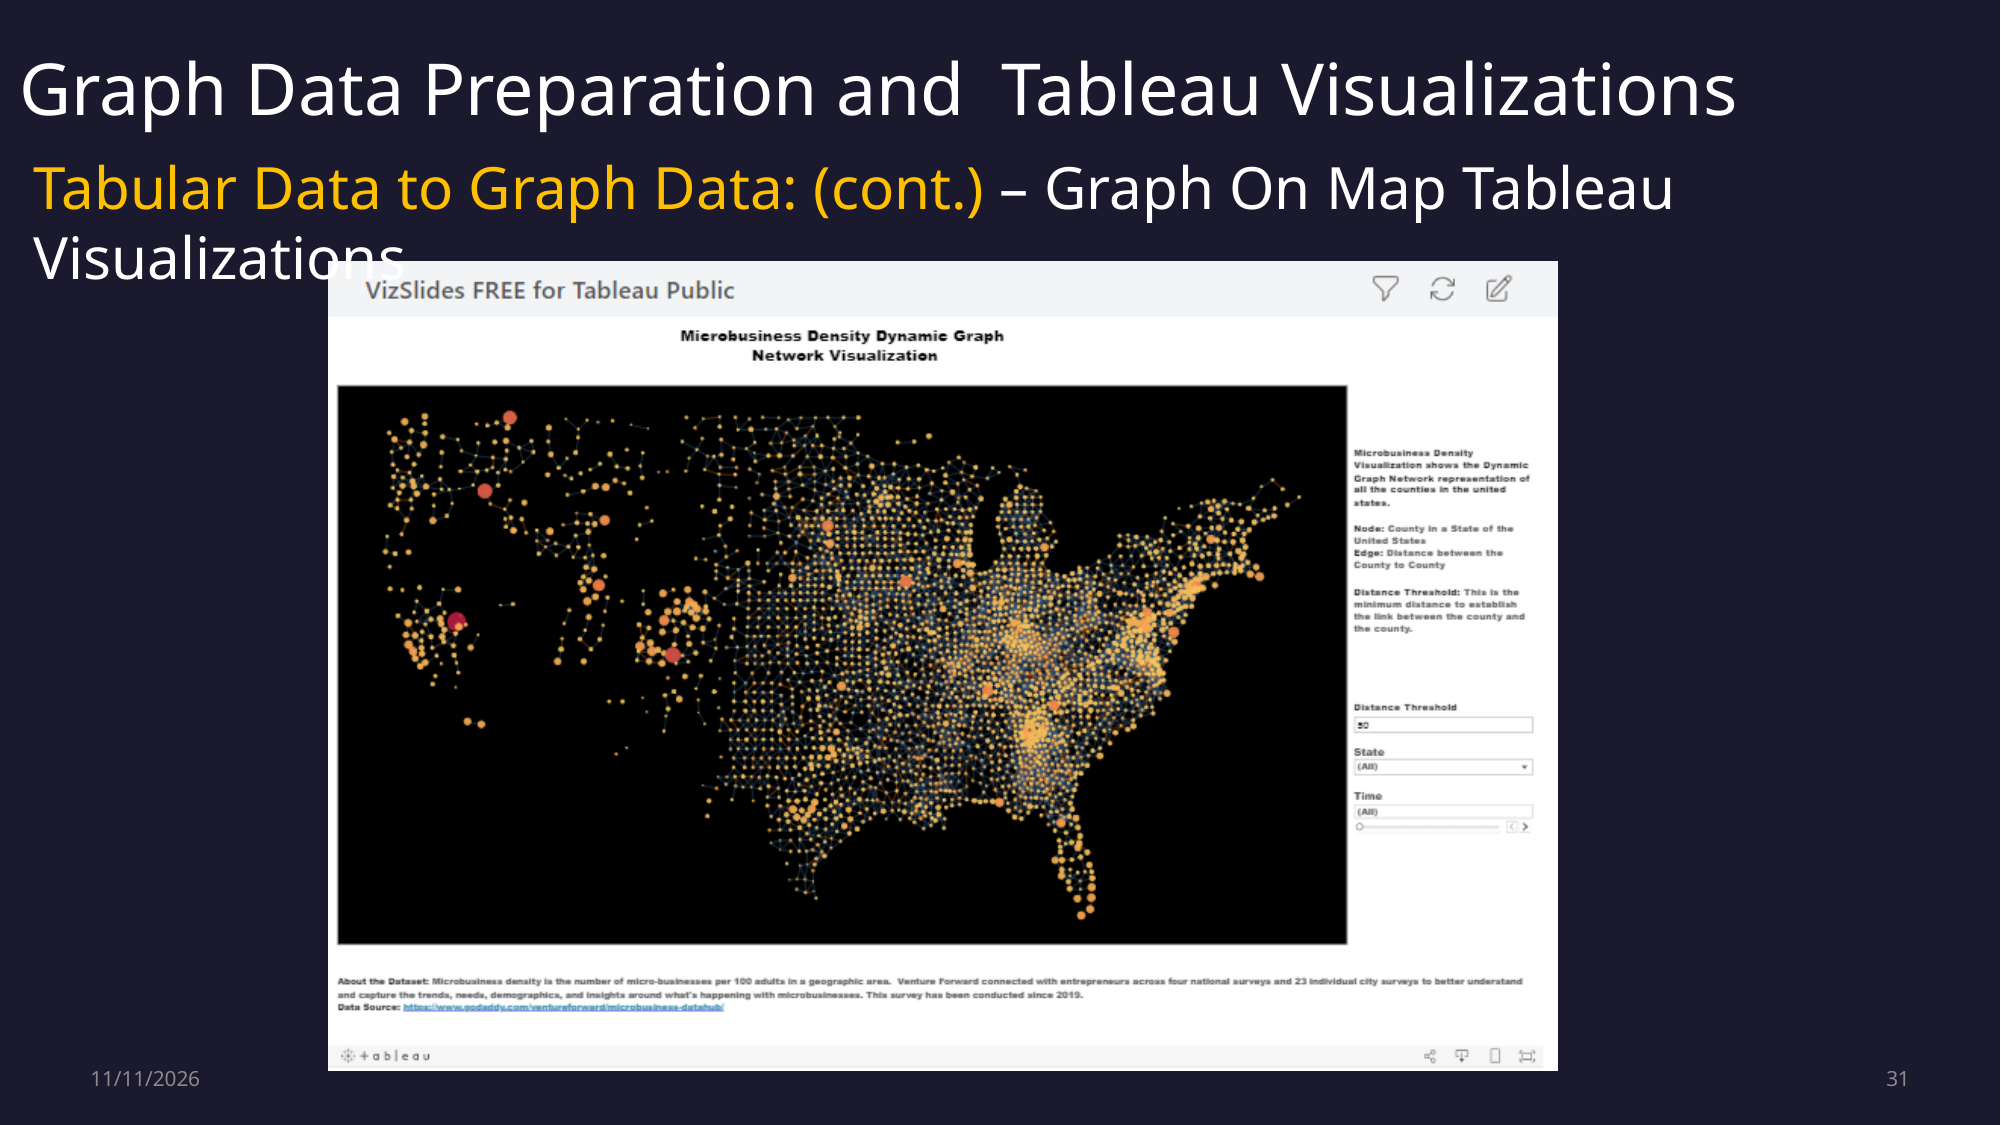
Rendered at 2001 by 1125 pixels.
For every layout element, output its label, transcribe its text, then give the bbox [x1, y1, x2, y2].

picture [328, 299, 1558, 1071]
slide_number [90, 1067, 522, 1093]
text_box Graph Data Preparation and Tableau Visualizations [19, 42, 1786, 130]
slide_number 31 [1632, 1067, 1910, 1093]
text_box Tabular Data to Graph Data: (cont.) – Graph On Map Tableau Visualizations [19, 143, 1955, 299]
